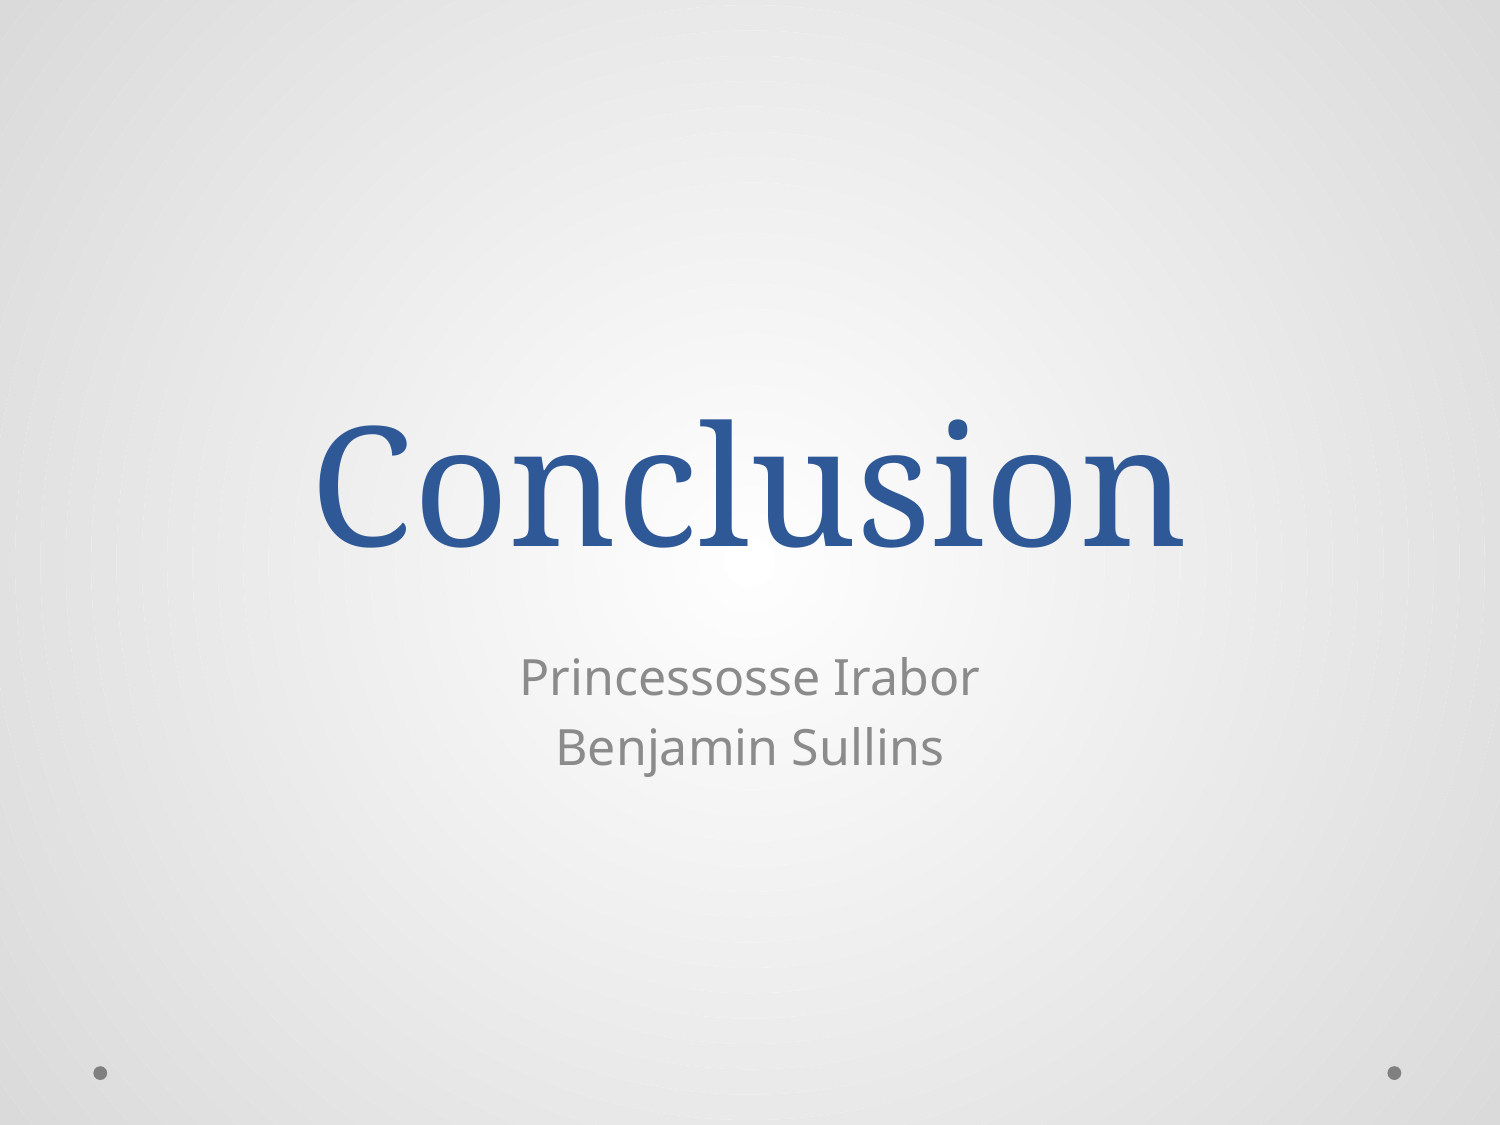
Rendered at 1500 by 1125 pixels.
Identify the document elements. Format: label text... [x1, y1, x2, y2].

title Conclusion [112, 99, 1388, 588]
subtitle Princessosse Irabor Benjamin Sullins [225, 637, 1275, 838]
